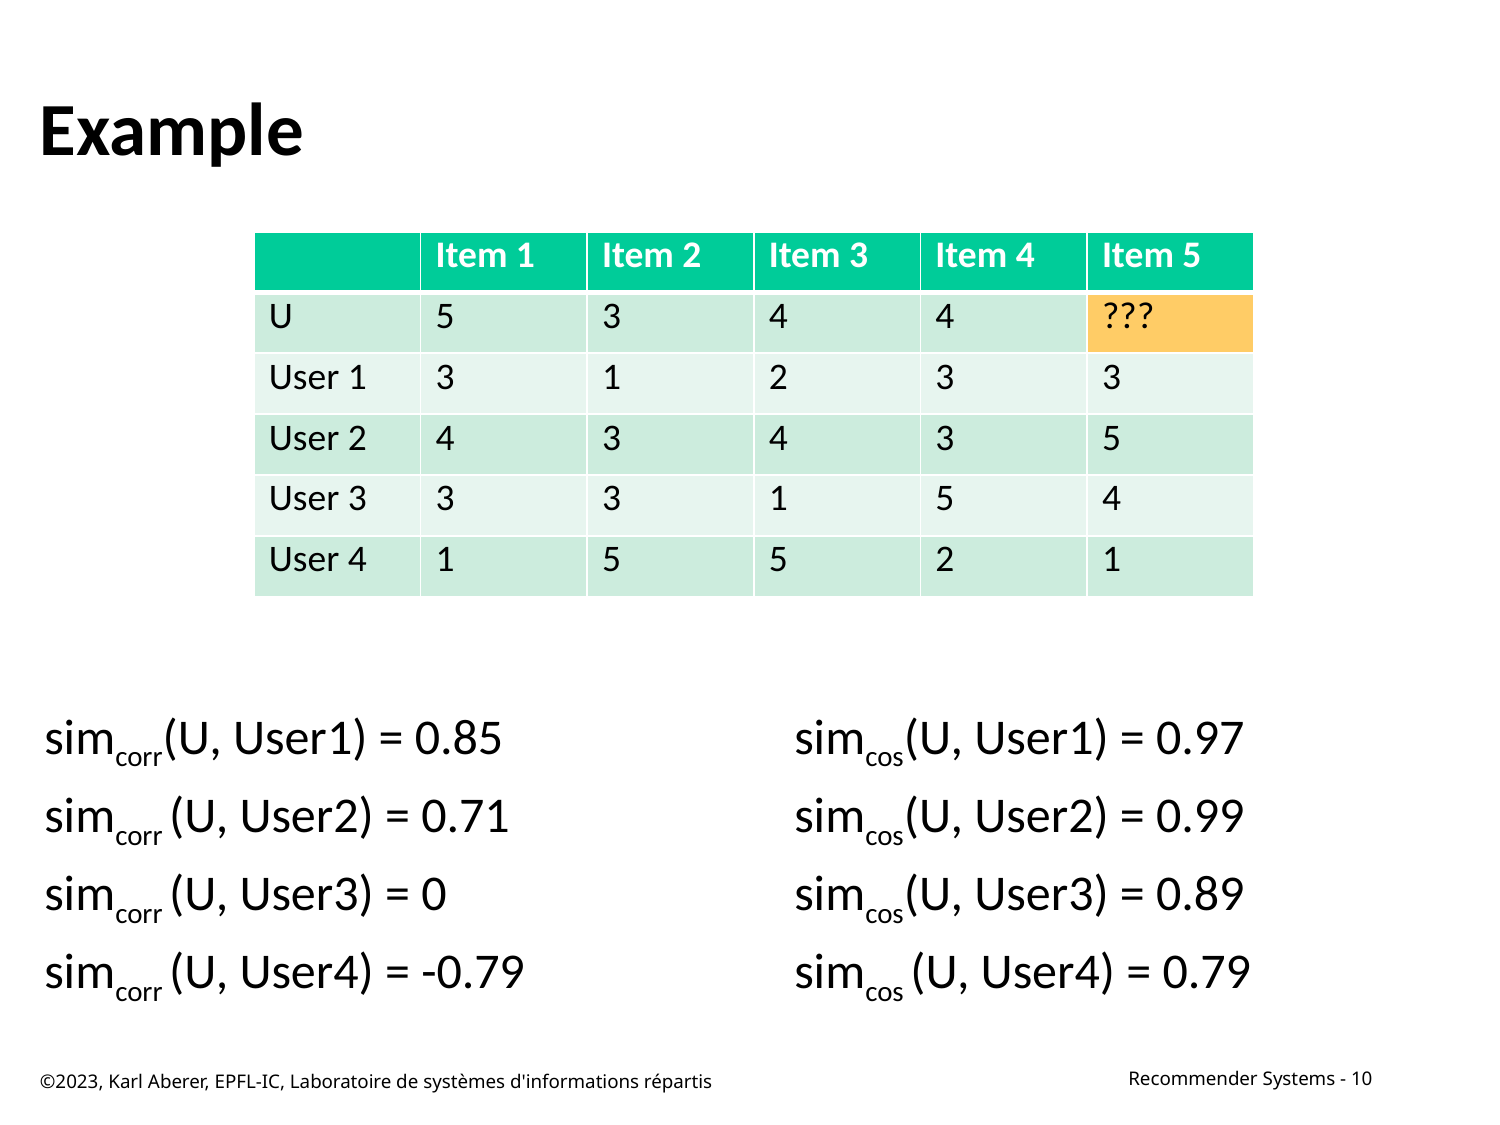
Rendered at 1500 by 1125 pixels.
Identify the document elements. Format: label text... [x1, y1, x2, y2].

table_cell 3 [921, 415, 1086, 474]
footer ©2023, Karl Aberer, EPFL-IC, Laboratoire de systèmes d'informations répartis [24, 1062, 988, 1101]
table_cell 4 [921, 295, 1086, 352]
table_cell 1 [588, 354, 753, 413]
table_cell 5 [921, 476, 1086, 535]
table_cell 4 [421, 415, 586, 474]
table_cell 1 [1088, 537, 1253, 596]
table_cell 4 [755, 415, 920, 474]
table_cell ??? [1088, 295, 1253, 352]
table_cell 3 [921, 354, 1086, 413]
table_header [255, 233, 420, 290]
table_cell 5 [421, 295, 586, 352]
table_cell User 4 [255, 537, 420, 596]
table_header Item 2 [588, 233, 753, 290]
table_cell 5 [1088, 415, 1253, 474]
table_header Item 5 [1088, 233, 1253, 290]
table_cell User 2 [255, 415, 420, 474]
table_cell 3 [588, 415, 753, 474]
table_cell 3 [588, 476, 753, 535]
table_header Item 4 [921, 233, 1086, 290]
table_cell 1 [421, 537, 586, 596]
table_cell 5 [755, 537, 920, 596]
table_cell 4 [755, 295, 920, 352]
table_cell 3 [421, 354, 586, 413]
table_cell 3 [1088, 354, 1253, 413]
title Example [24, 49, 1388, 201]
table_cell 2 [755, 354, 920, 413]
table_cell 3 [421, 476, 586, 535]
table_cell 5 [588, 537, 753, 596]
table_header Item 1 [421, 233, 586, 290]
table_cell 3 [588, 295, 753, 352]
table_cell 2 [921, 537, 1086, 596]
list simcorr(U, User1) = 0.85 simcos(U, User1) = 0.97 simcorr (U, User2) = 0.71 simcos(U, User2) = 0.99 simcorr (U, User3) = 0 simcos(U, User3) = 0.89 simcorr (U, User4) = -0.79 simcos (U, User4) = 0.79 [29, 219, 1393, 1046]
table_cell User 3 [255, 476, 420, 535]
table_header Item 3 [755, 233, 920, 290]
table_cell 4 [1088, 476, 1253, 535]
table_cell 1 [755, 476, 920, 535]
table_cell U [255, 295, 420, 352]
table_cell User 1 [255, 354, 420, 413]
